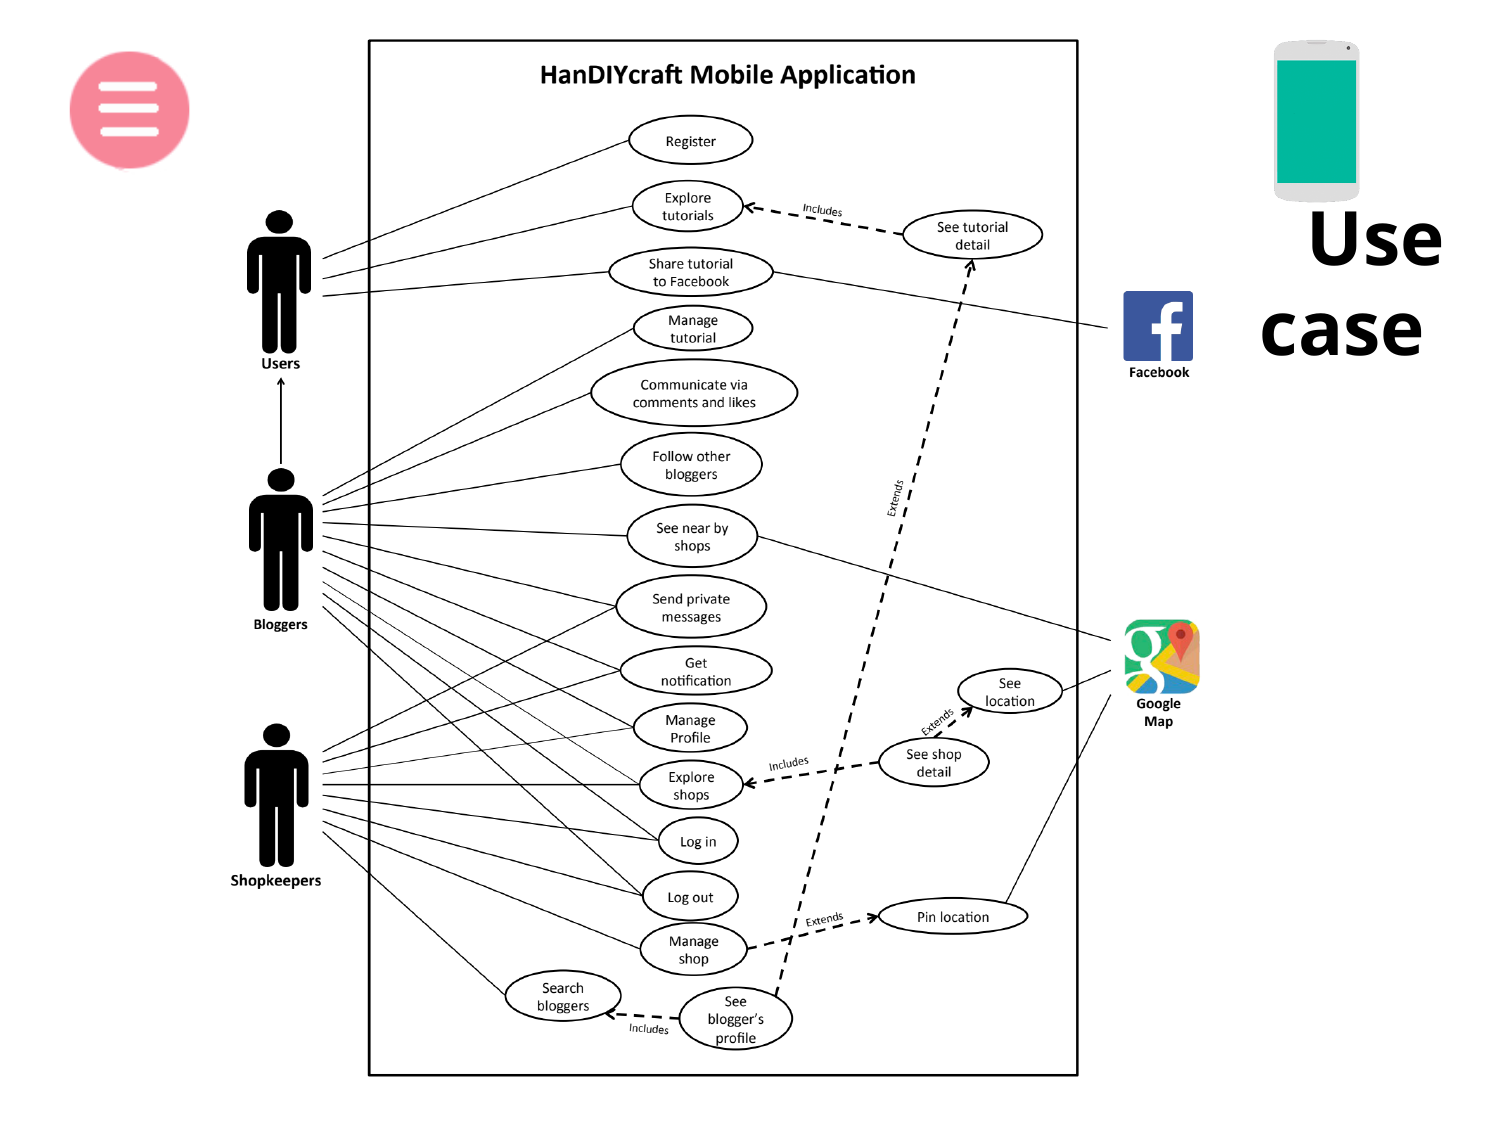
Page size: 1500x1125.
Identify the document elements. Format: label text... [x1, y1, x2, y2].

picture [39, 0, 1414, 1125]
text_box Use case [1315, 183, 1460, 378]
